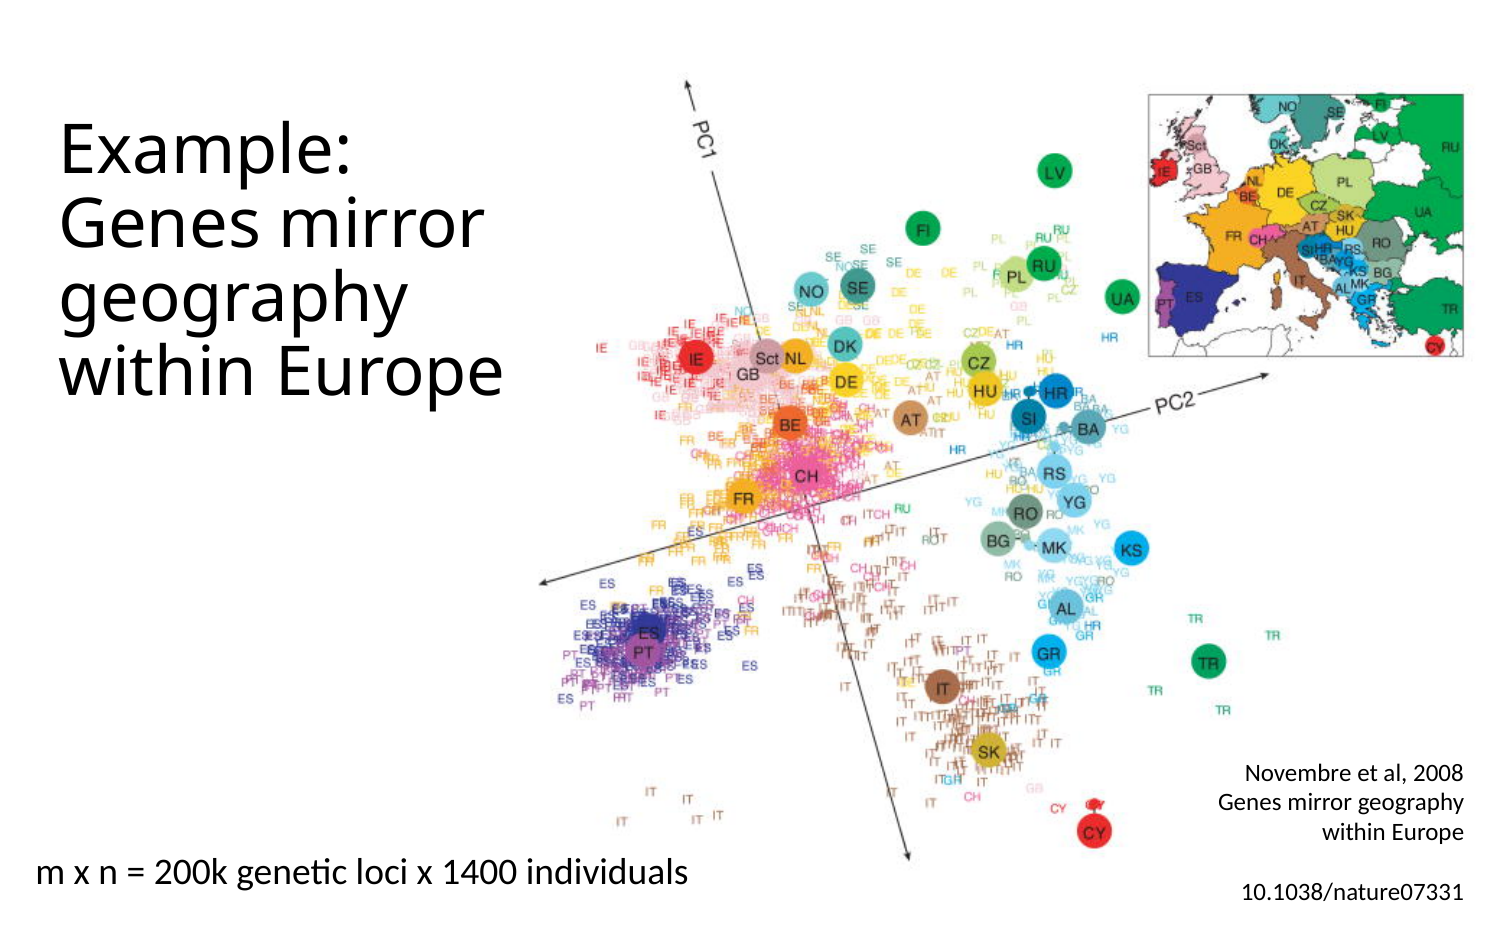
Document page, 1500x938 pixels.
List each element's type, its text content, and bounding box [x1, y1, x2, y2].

text_box m x n = 200k genetic loci x 1400 individuals [20, 839, 768, 938]
title Example: Genes mirror geography within Europe [43, 84, 489, 441]
picture [489, 61, 1480, 876]
text_box Novembre et al, 2008 Genes mirror geography within Europe 10.1038/nature07331 [1152, 876, 1480, 913]
